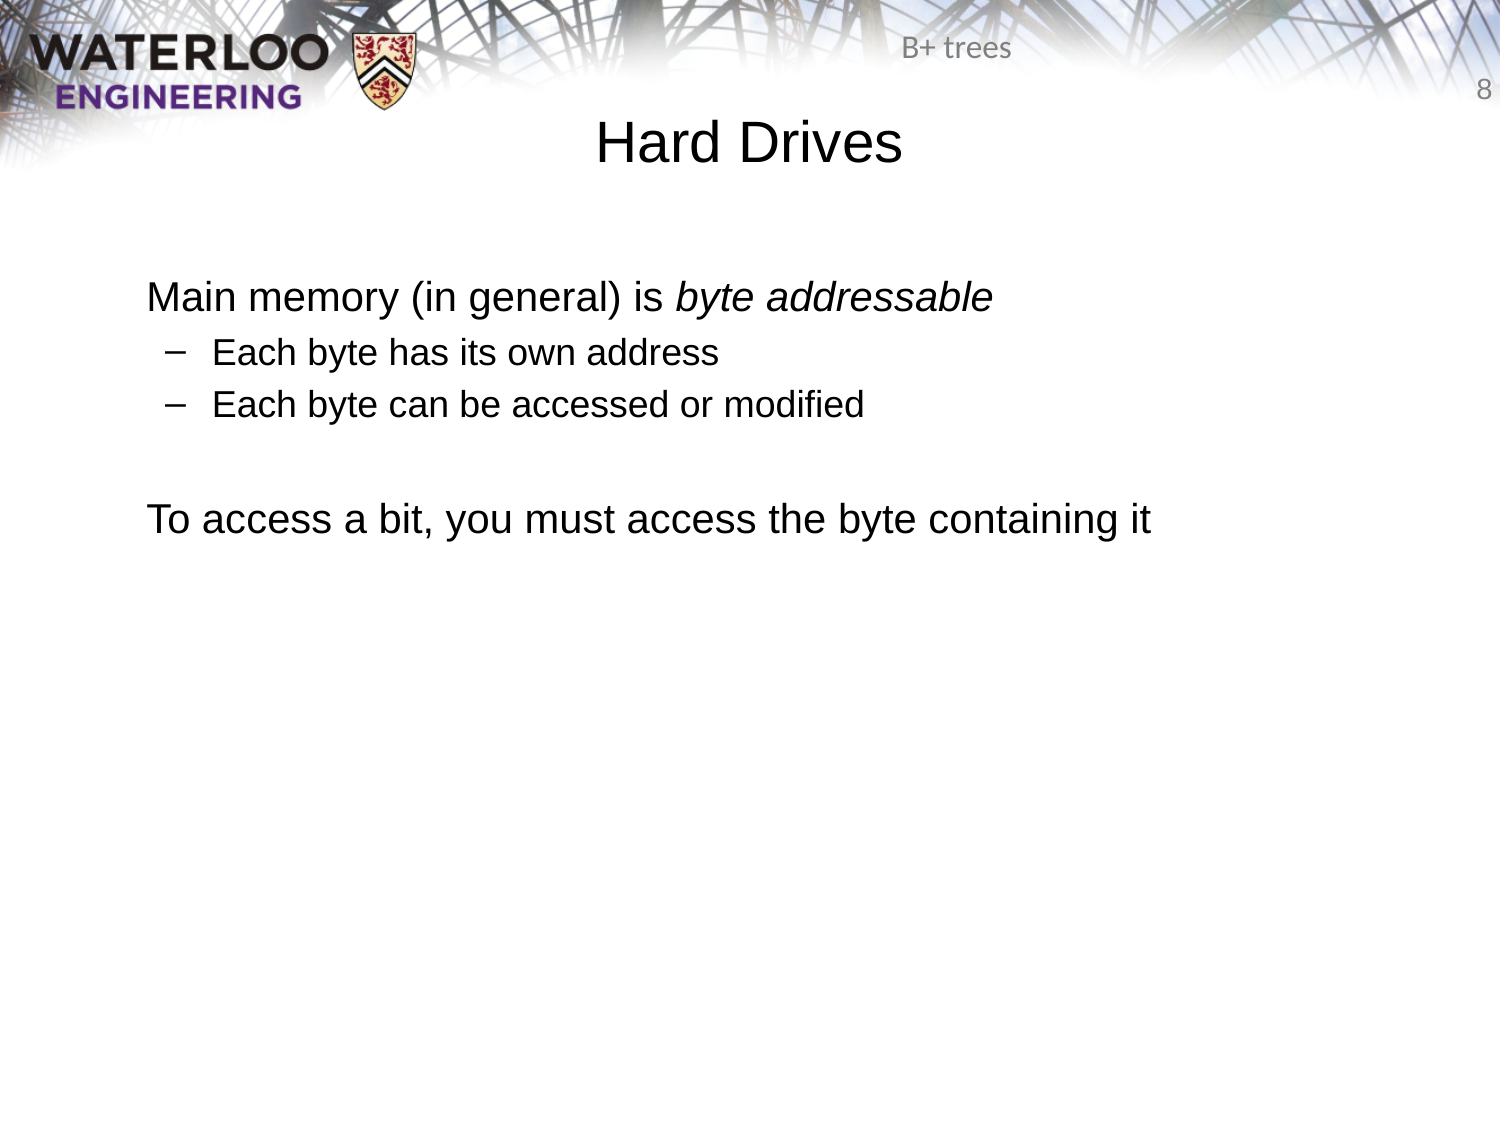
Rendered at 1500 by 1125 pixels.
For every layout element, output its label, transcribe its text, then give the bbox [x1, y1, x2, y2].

list Main memory (in general) is byte addressable Each byte has its own address Each byte can be accessed or modified To access a bit, you must access the byte containing it [74, 262, 1426, 1006]
title Hard Drives [74, 44, 1426, 233]
picture [0, 0, 1500, 1125]
